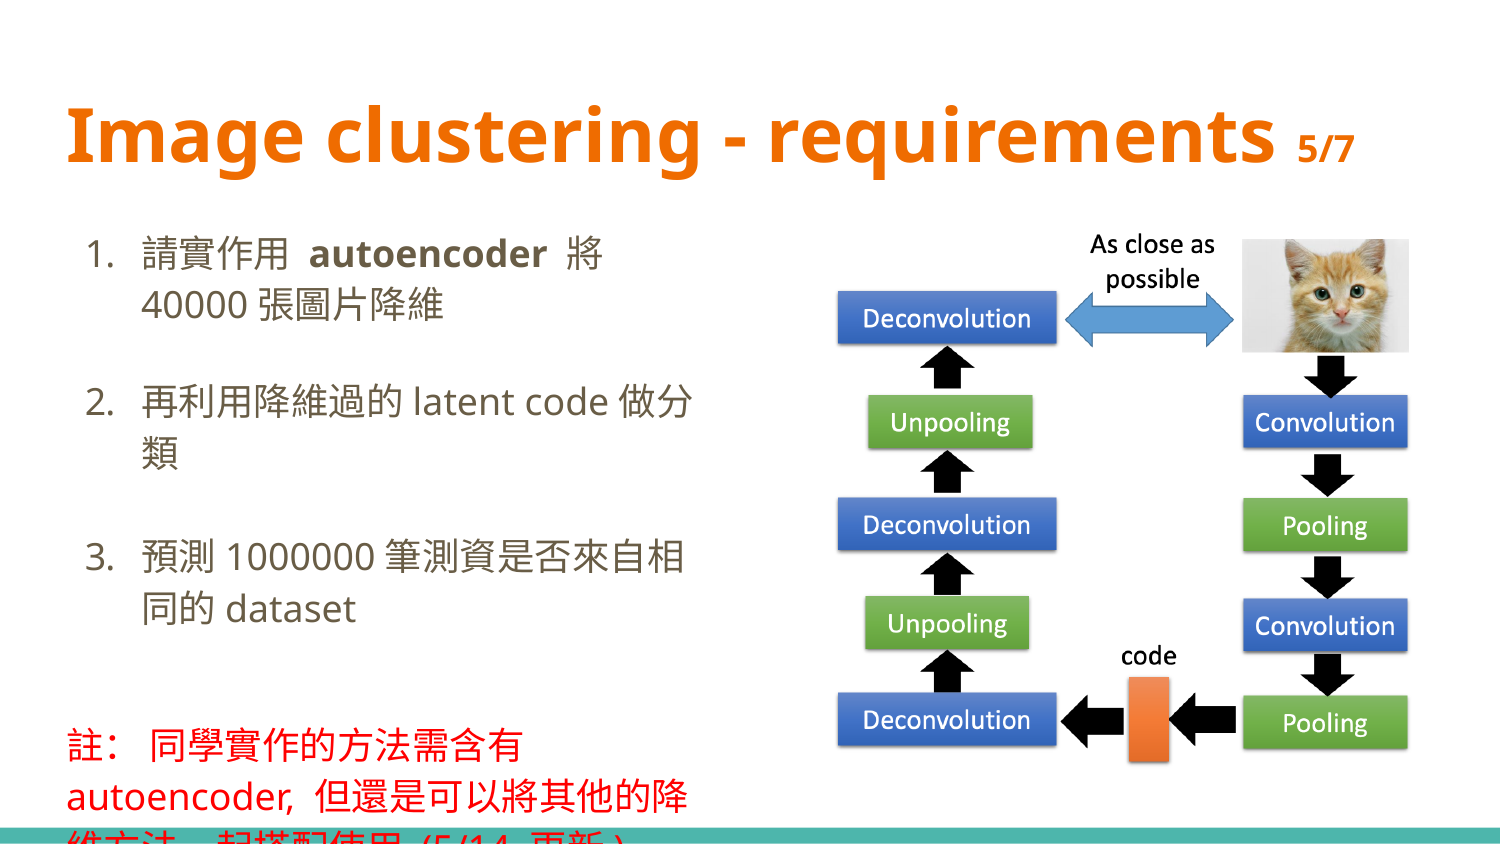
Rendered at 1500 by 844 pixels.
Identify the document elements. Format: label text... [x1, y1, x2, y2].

list 請實作用 autoencoder 將40000張圖片降維 再利用降維過的latent code做分類 預測1000000筆測資是否來自相同的dataset 註： 同學實作的方法需含有autoencoder, 但還是可以將其他的降維方法一起搭配使用 (5/14 更新) [51, 207, 727, 750]
picture [824, 207, 1433, 775]
title Image clustering - requirements 5/7 [51, 72, 1449, 189]
